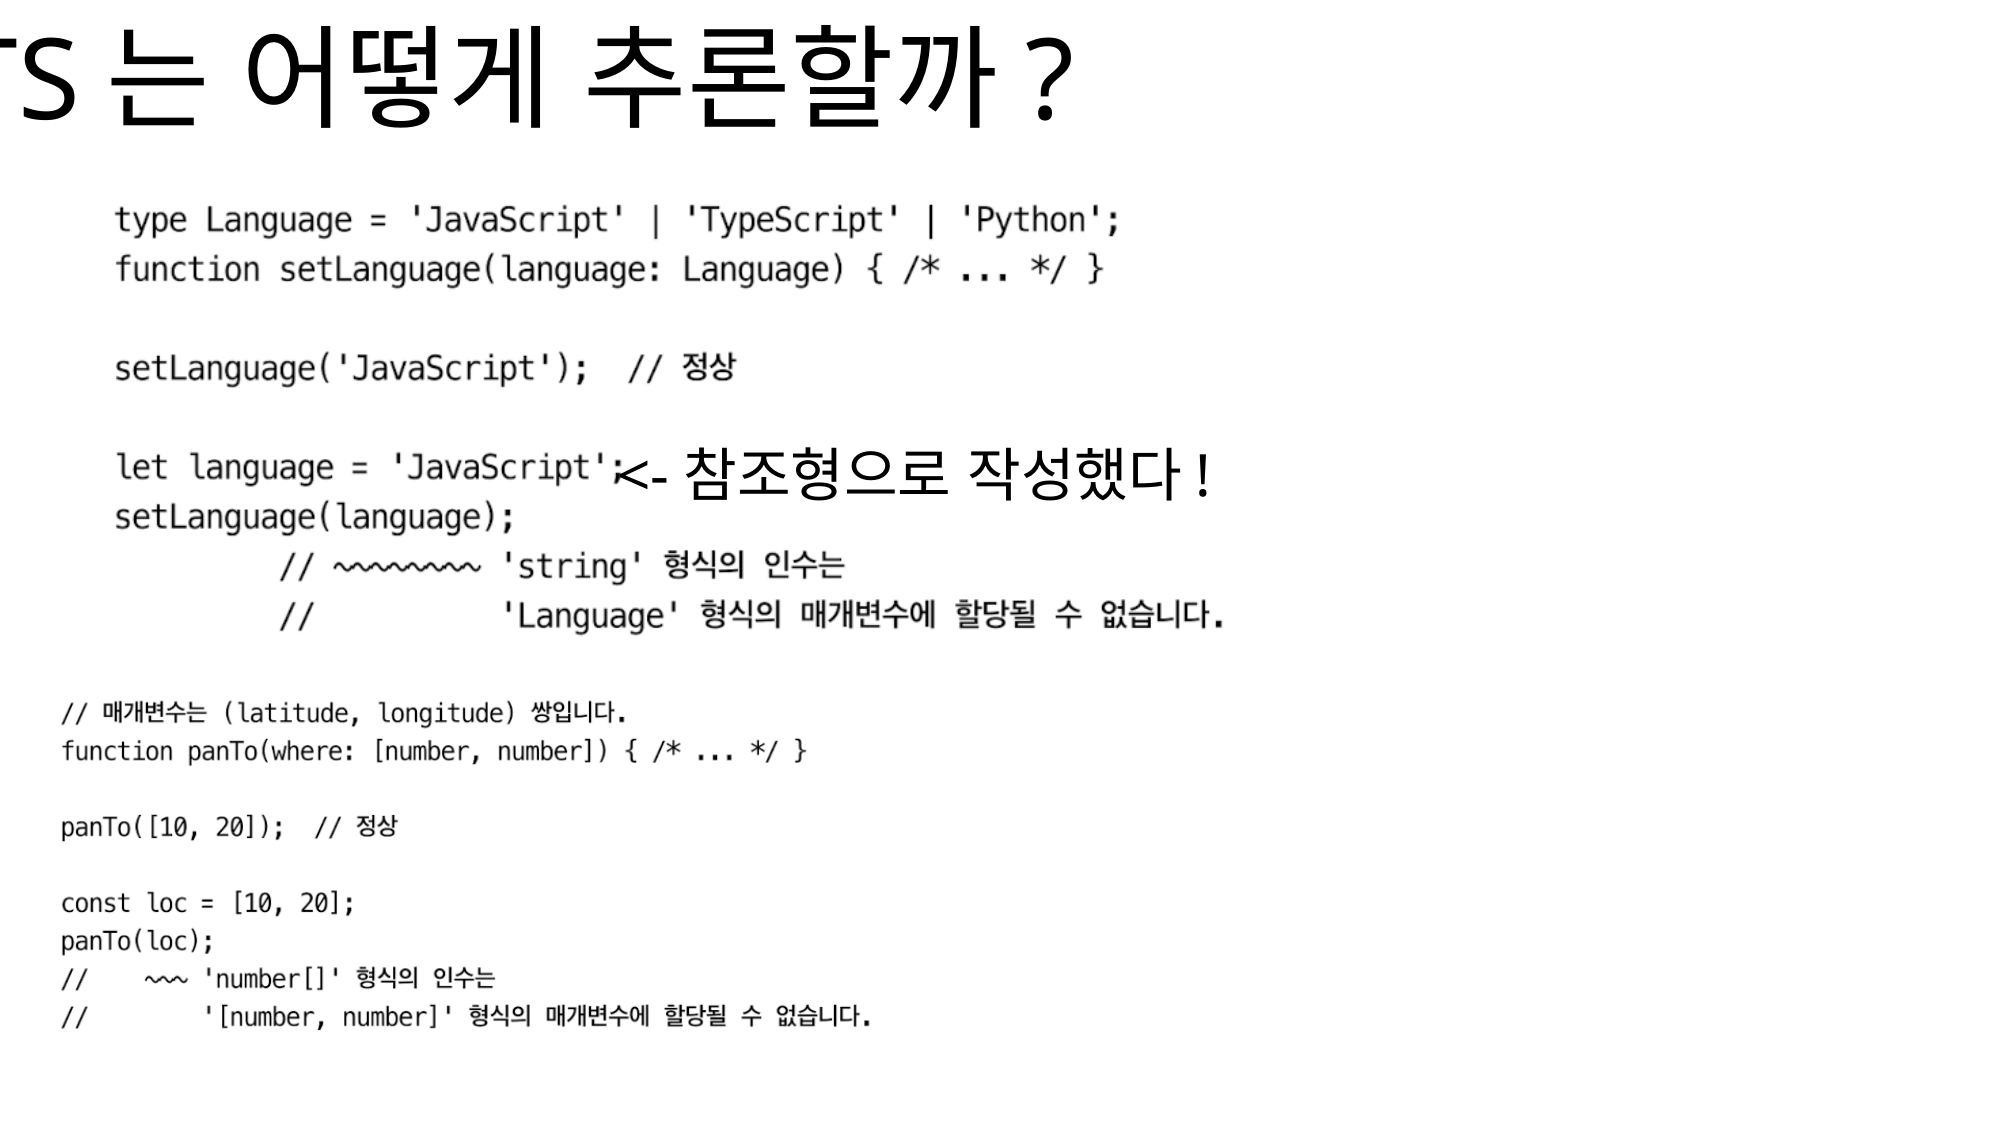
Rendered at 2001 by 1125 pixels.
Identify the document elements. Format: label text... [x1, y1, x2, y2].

picture [48, 668, 982, 1056]
picture [54, 171, 1265, 658]
text_box TS는 어떻게 추론할까? [0, 0, 1089, 150]
